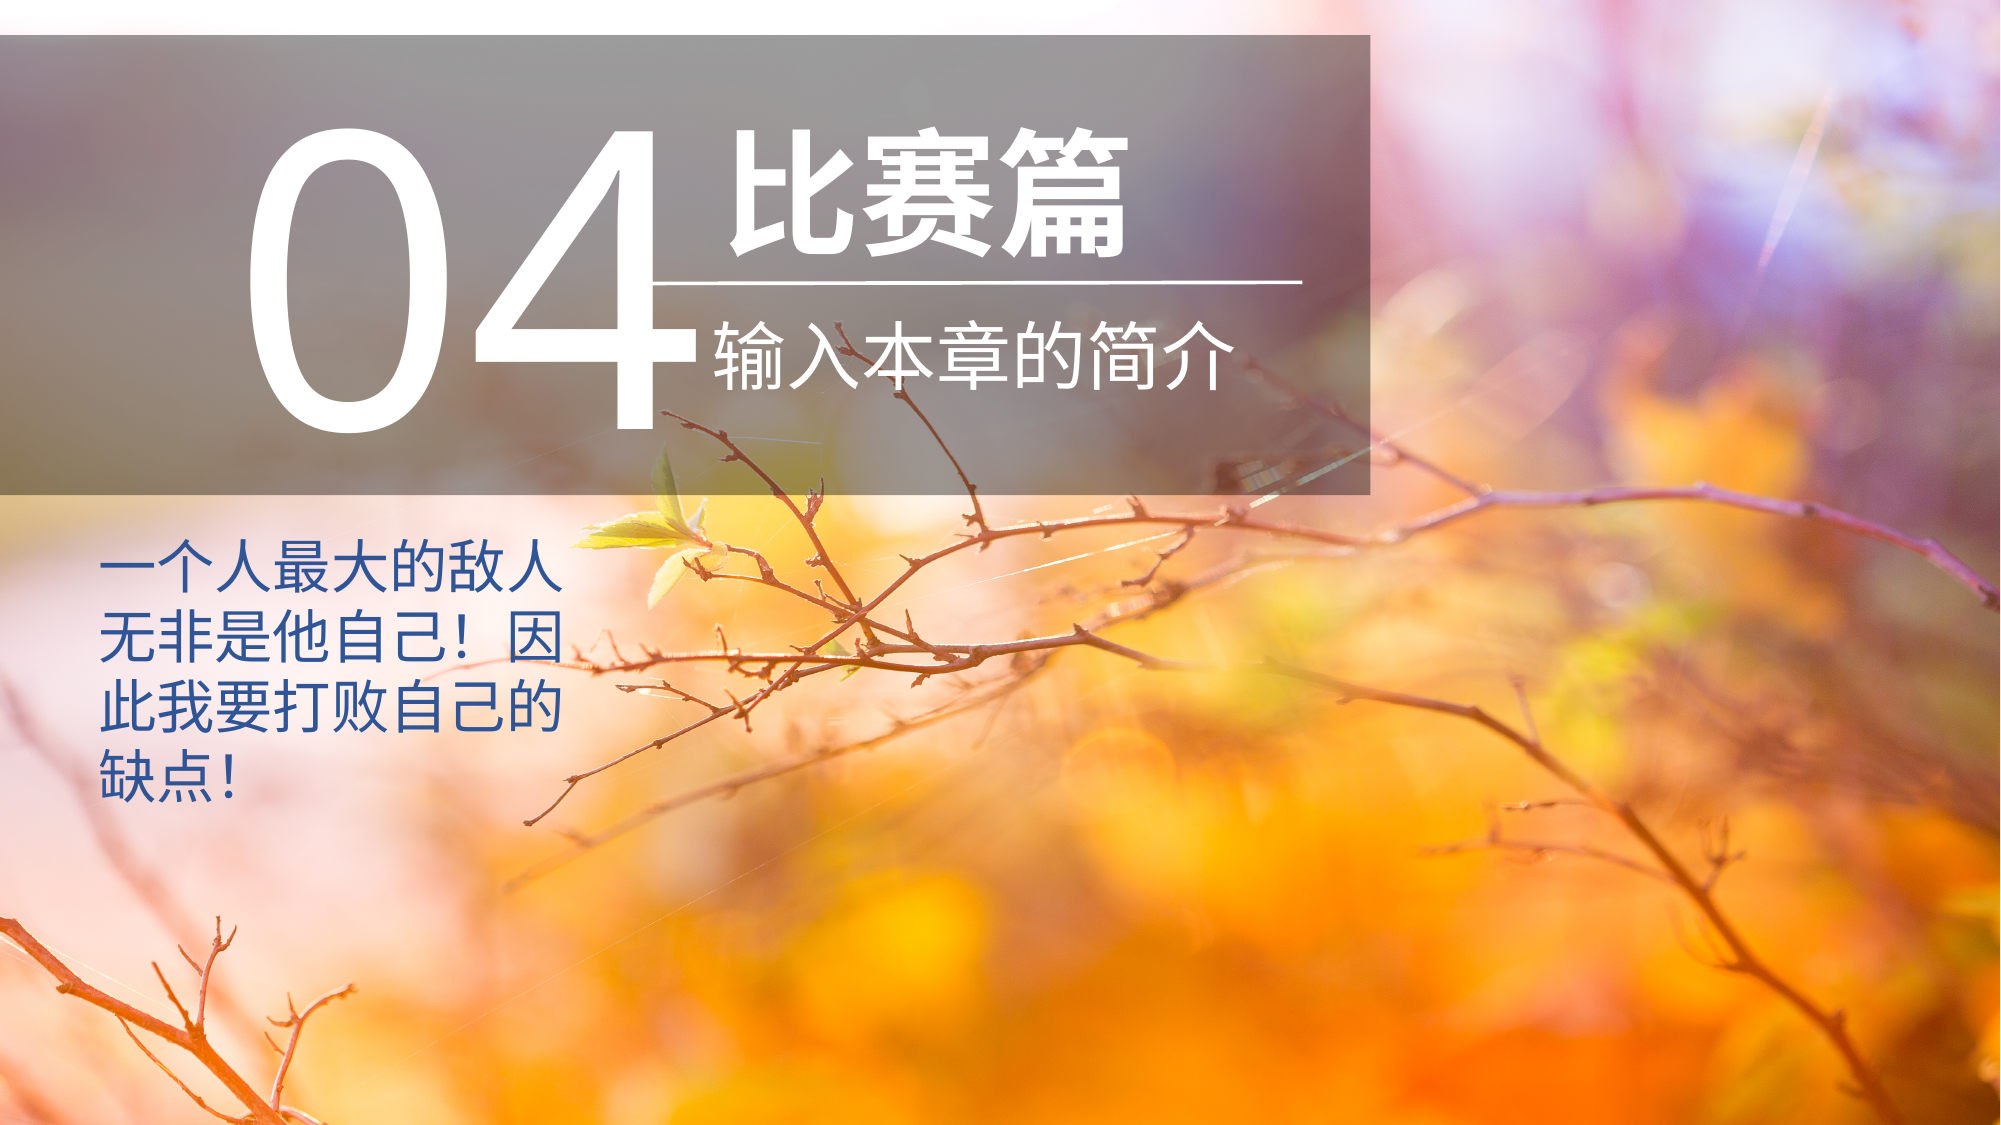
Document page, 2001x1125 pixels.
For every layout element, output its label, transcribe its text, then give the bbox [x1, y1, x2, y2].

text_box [0, 7, 1371, 525]
text_box 一个人最大的敌人无非是他自己！因此我要打败自己的缺点！ [83, 525, 625, 818]
picture [0, 0, 2001, 1125]
